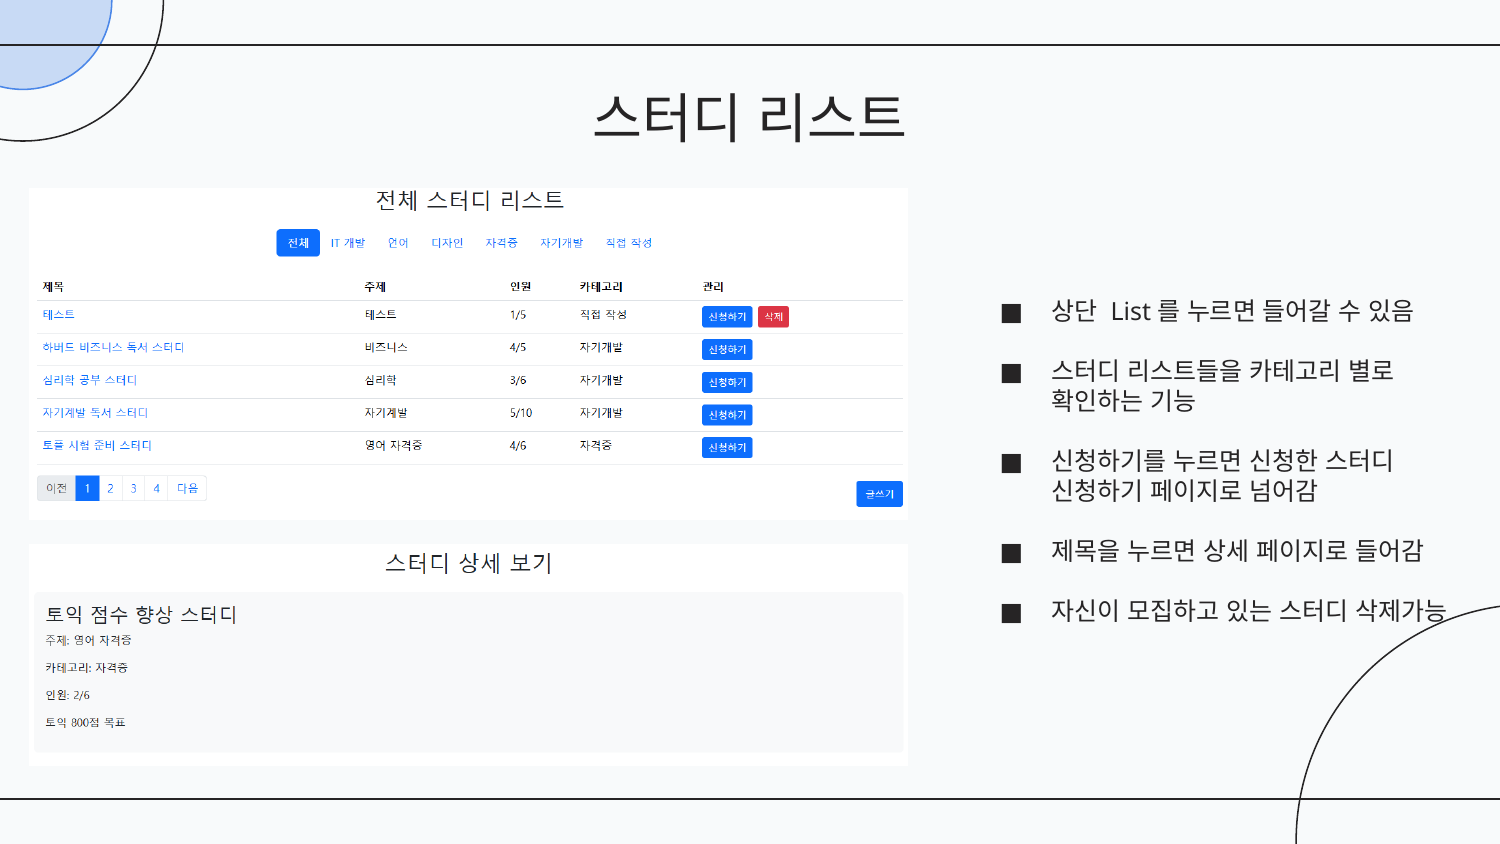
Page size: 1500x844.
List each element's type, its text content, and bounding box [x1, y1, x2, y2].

text_box 상단 List를 누르면 들어갈 수 있음 스터디 리스트들을 카테고리 별로 확인하는 기능 신청하기를 누르면 신청한 스터디 신청하기 페이지로 넘어감 제목을 누르면 상세 페이지로 들어감 자신이 모집하고 있는 스터디 삭제가능 [961, 250, 1465, 701]
picture [29, 544, 908, 766]
picture [29, 188, 908, 520]
title 스터디 리스트 [118, 66, 1382, 167]
